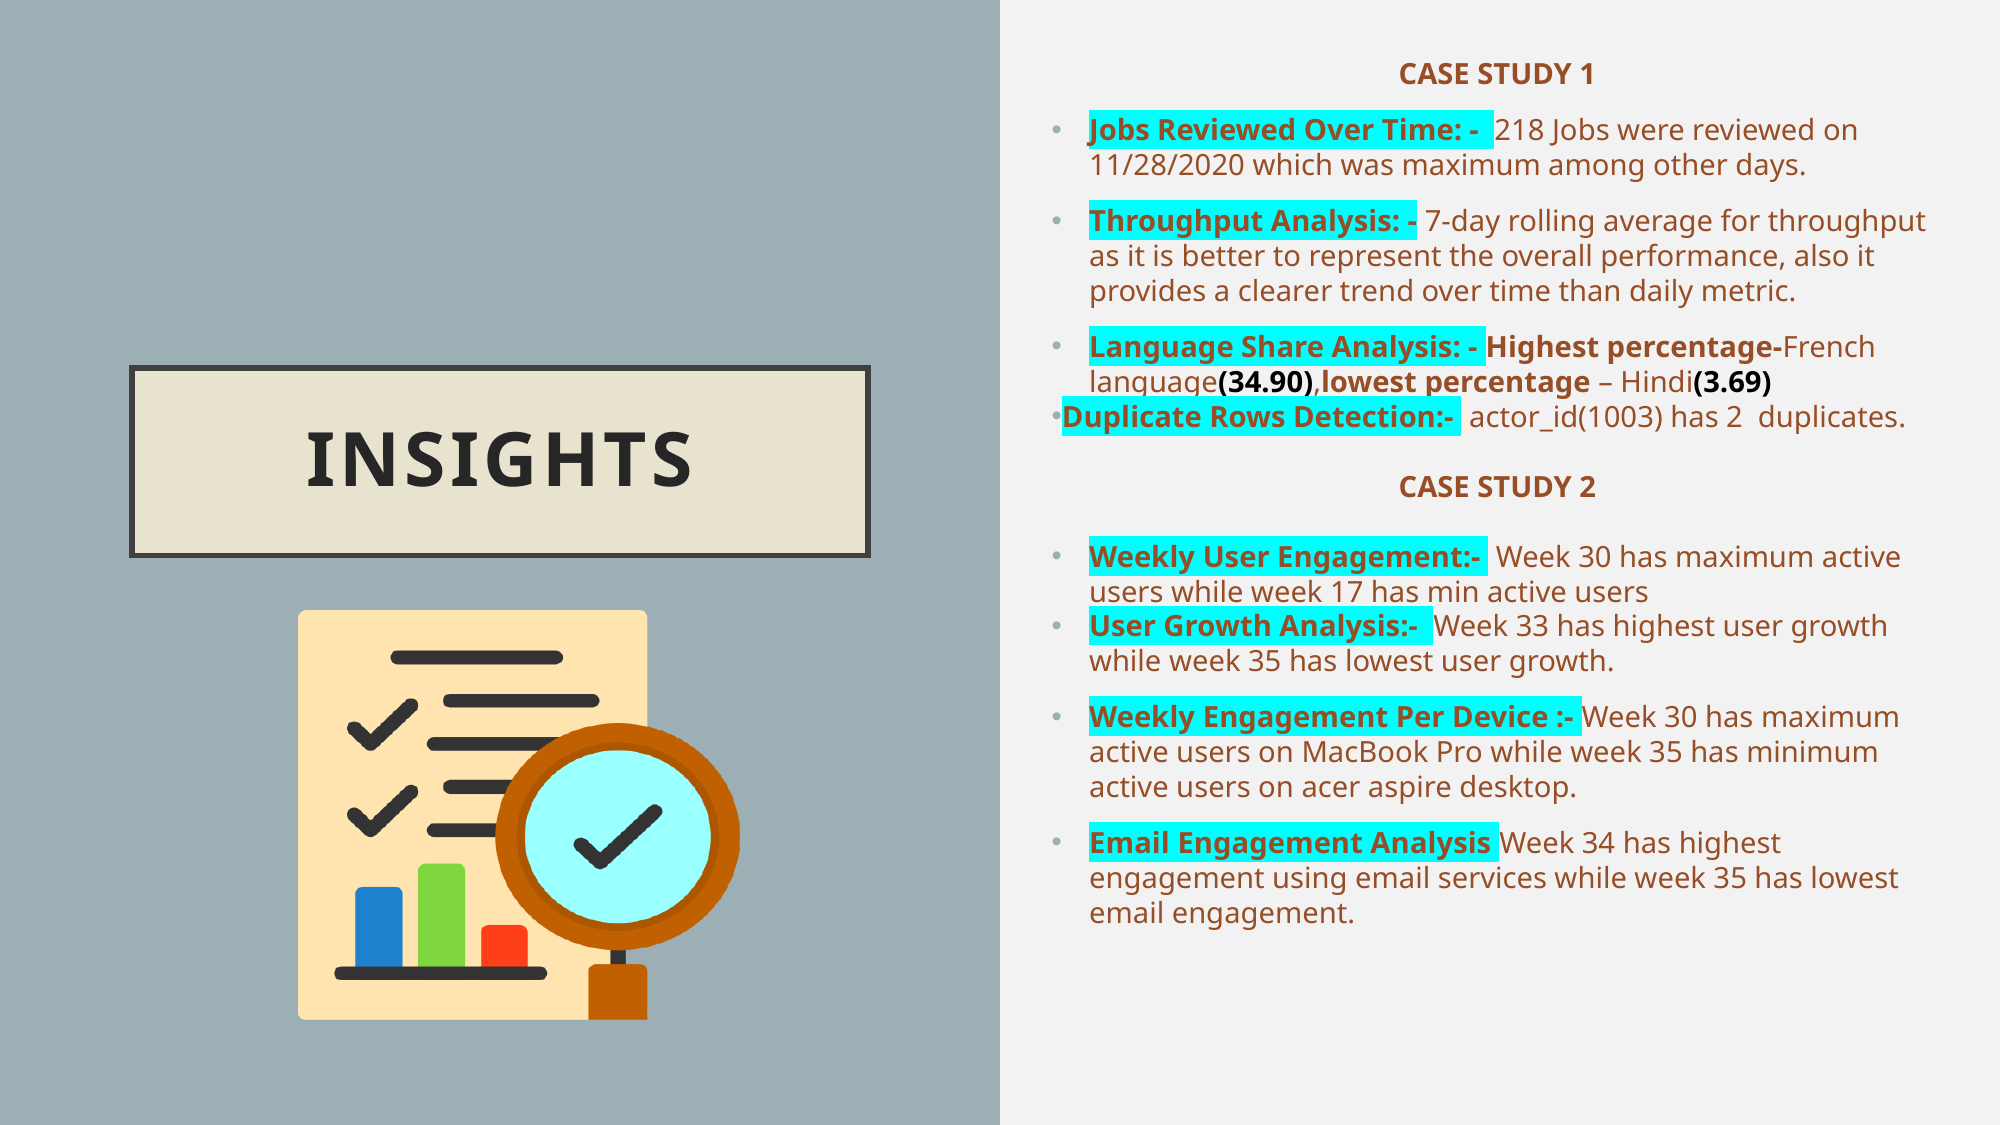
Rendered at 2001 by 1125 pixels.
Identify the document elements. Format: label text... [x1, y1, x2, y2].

list CASE STUDY 1 Jobs Reviewed Over Time: - 218 Jobs were reviewed on 11/28/2020 which was maximum among other days. Throughput Analysis: - 7-day rolling average for throughput as it is better to represent the overall performance, also it provides a clearer trend over time than daily metric. Language Share Analysis: - Highest percentage-French language(34.90),lowest percentage – Hindi(3.69) Duplicate Rows Detection:- actor_id(1003) has 2 duplicates. CASE STUDY 2 Weekly User Engagement:- Week 30 has maximum active users while week 17 has min active users User Growth Analysis:- Week 33 has highest user growth while week 35 has lowest user growth. Weekly Engagement Per Device :- Week 30 has maximum active users on MacBook Pro while week 35 has minimum active users on acer aspire desktop. Email Engagement Analysis Week 34 has highest engagement using email services while week 35 has lowest email engagement. [1036, 48, 1959, 1072]
title insights [129, 365, 871, 558]
picture [298, 610, 740, 1020]
